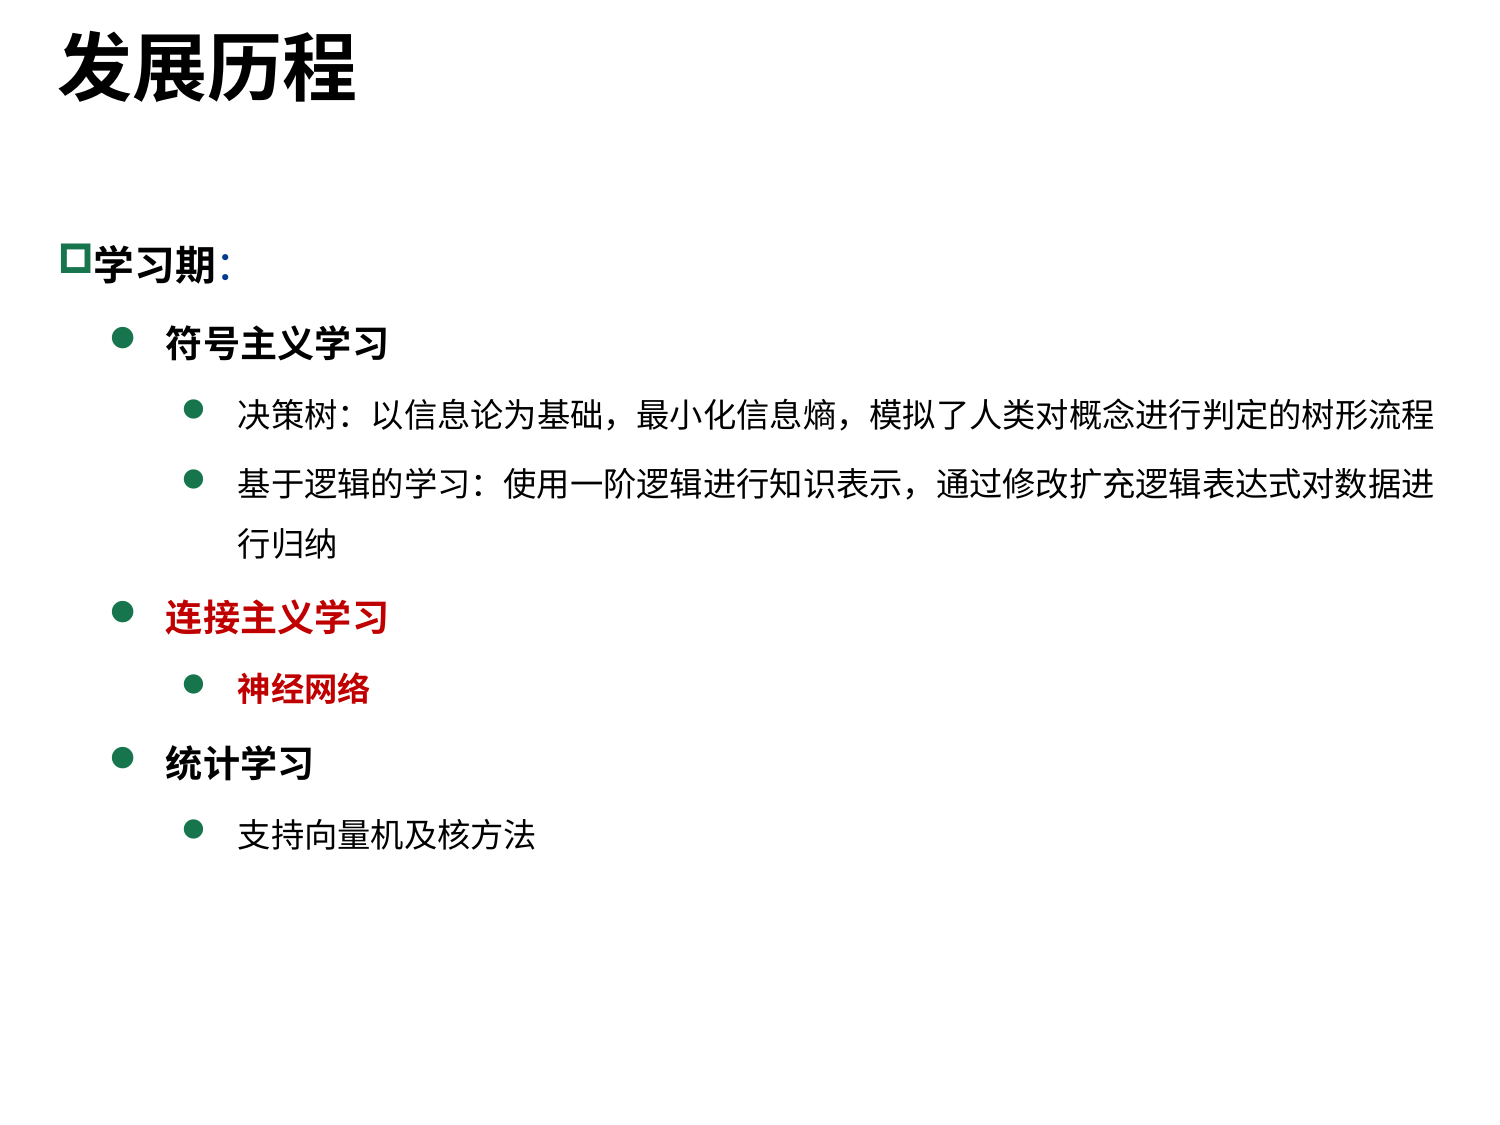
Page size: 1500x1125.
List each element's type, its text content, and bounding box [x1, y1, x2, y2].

text_box 学习期： 符号主义学习 决策树：以信息论为基础，最小化信息熵，模拟了人类对概念进行判定的树形流程 基于逻辑的学习：使用一阶逻辑进行知识表示，通过修改扩充逻辑表达式对数据进行归纳 连接主义学习 神经网络 统计学习 支持向量机及核方法 [42, 207, 1457, 927]
title 发展历程 [42, 7, 1337, 135]
